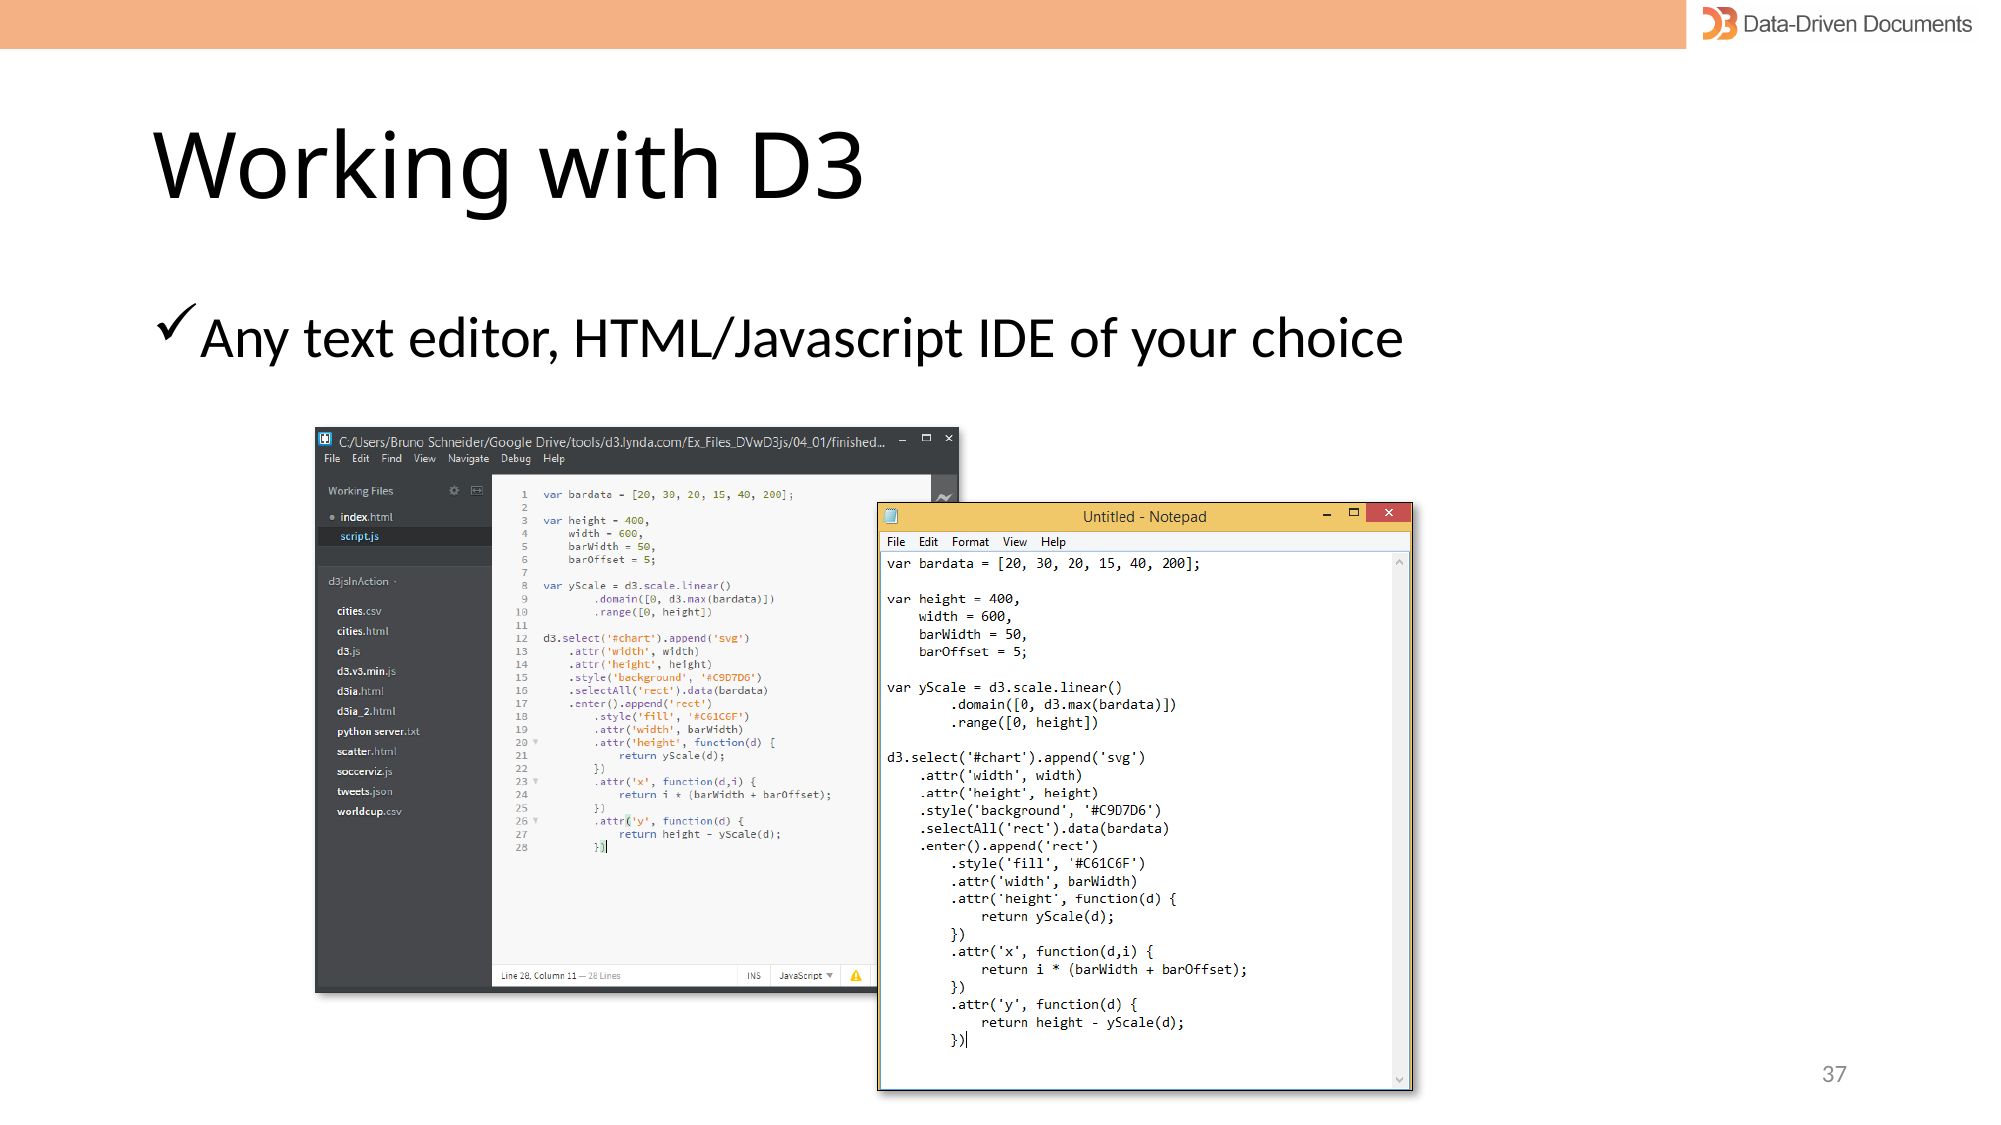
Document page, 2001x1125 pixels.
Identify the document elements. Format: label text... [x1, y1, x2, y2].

slide_number 37 [1412, 1042, 1863, 1103]
text_box [0, 0, 1687, 50]
title Working with D3 [137, 59, 1863, 278]
picture [315, 427, 1413, 1091]
list Any text editor, HTML/Javascript IDE of your choice [137, 299, 1863, 418]
picture [1695, 4, 1978, 44]
